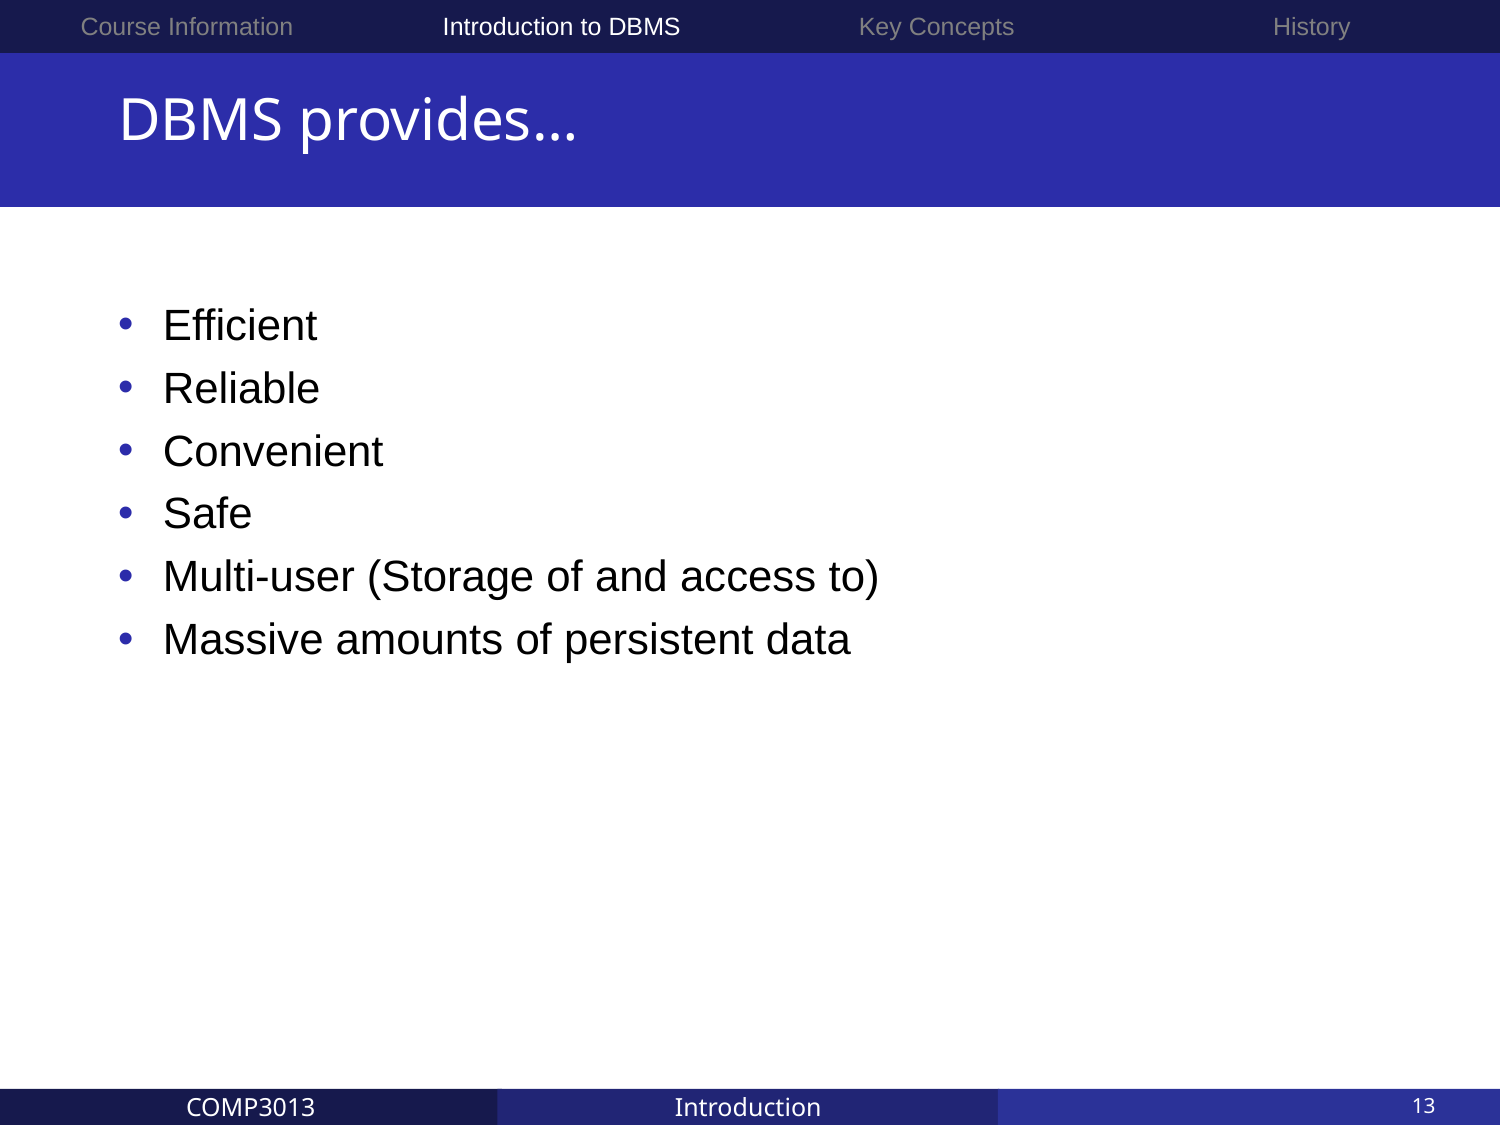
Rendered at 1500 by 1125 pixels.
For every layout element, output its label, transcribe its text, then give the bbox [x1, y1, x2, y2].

text_box Course Information [0, 0, 373, 53]
text_box History [1124, 0, 1500, 53]
title DBMS provides… [103, 53, 1397, 191]
text_box Key Concepts [749, 0, 1124, 53]
list Efficient Reliable Convenient Safe Multi-user (Storage of and access to) Massive amounts of persistent data [103, 295, 1397, 830]
text_box Introduction to DBMS [373, 0, 749, 53]
